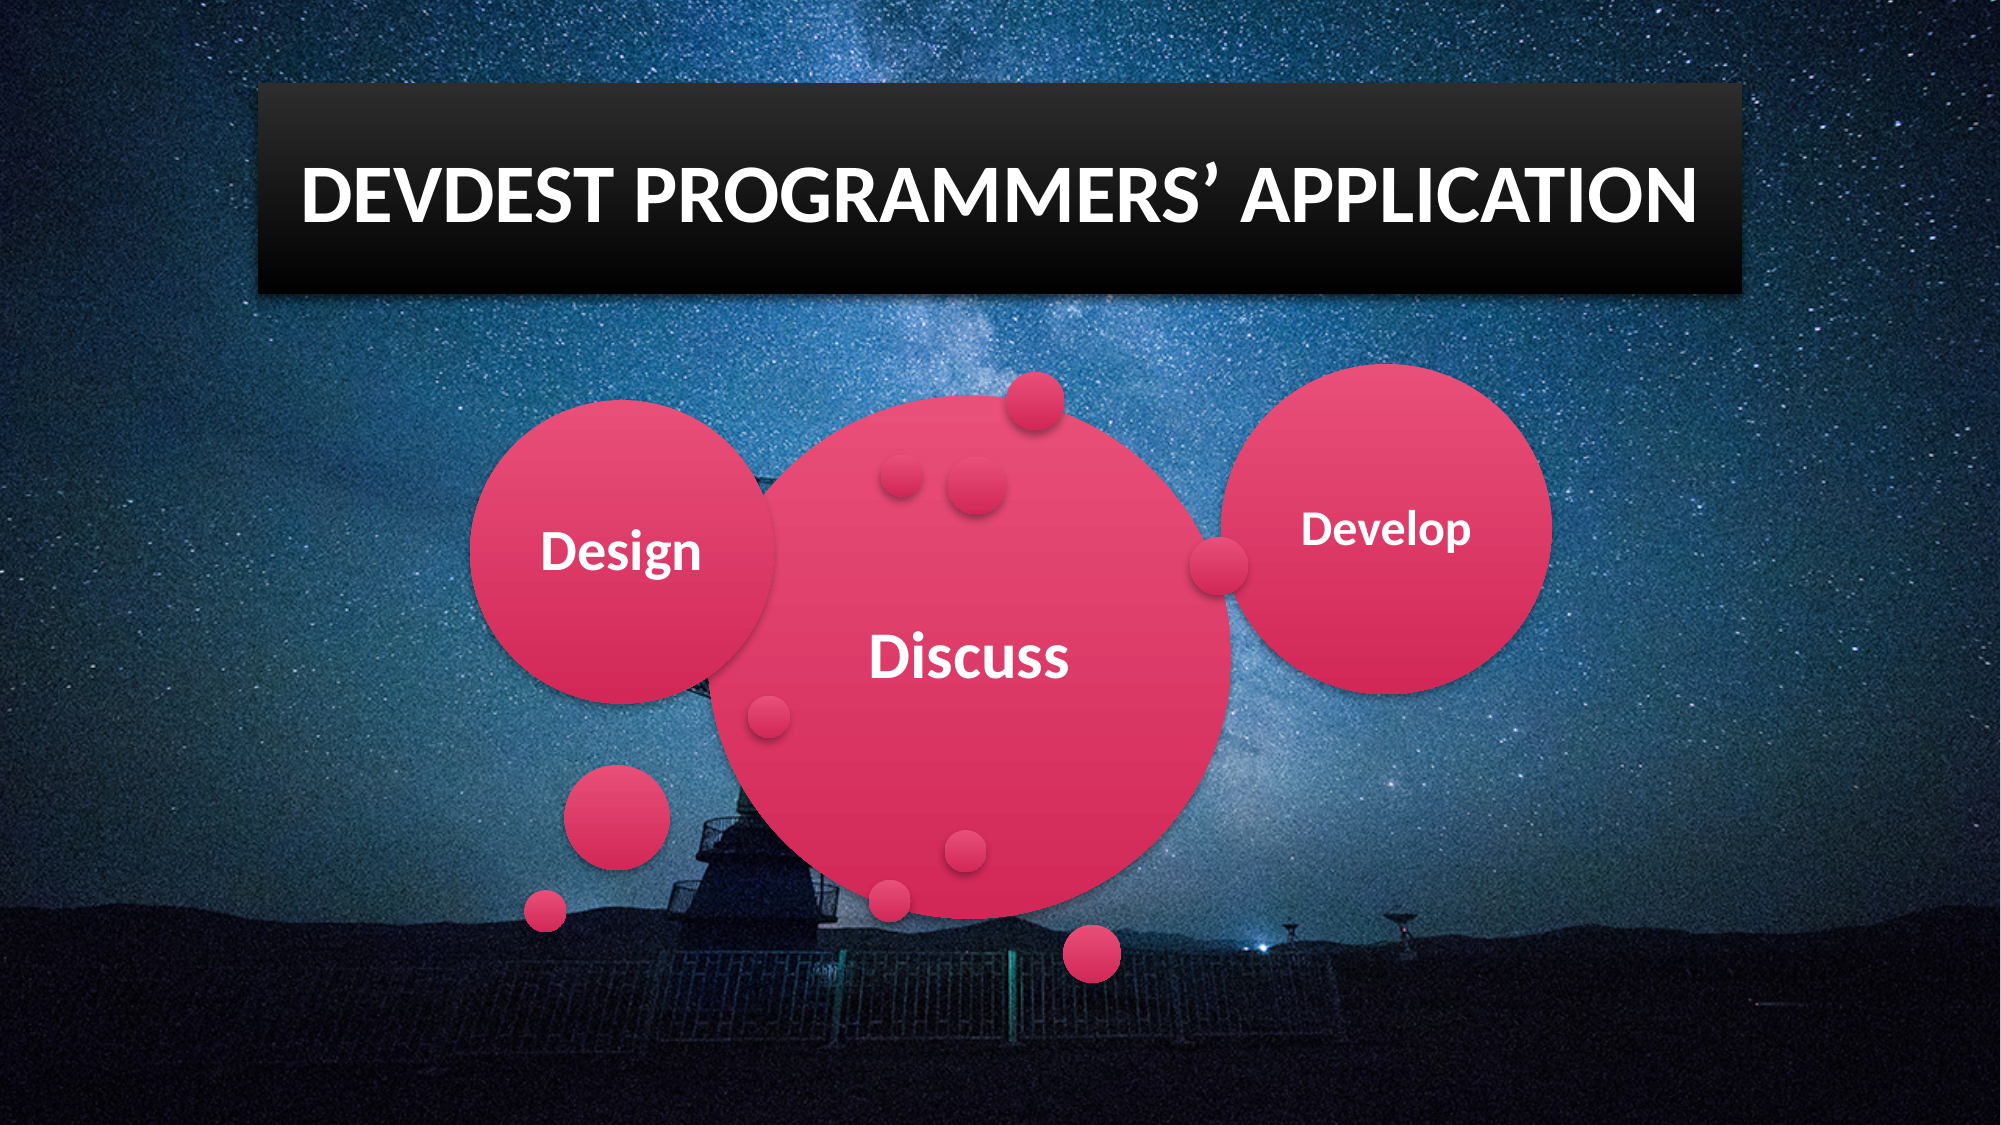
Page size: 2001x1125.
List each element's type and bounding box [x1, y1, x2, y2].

list [421, 351, 1635, 963]
list [0, 0, 2000, 1125]
